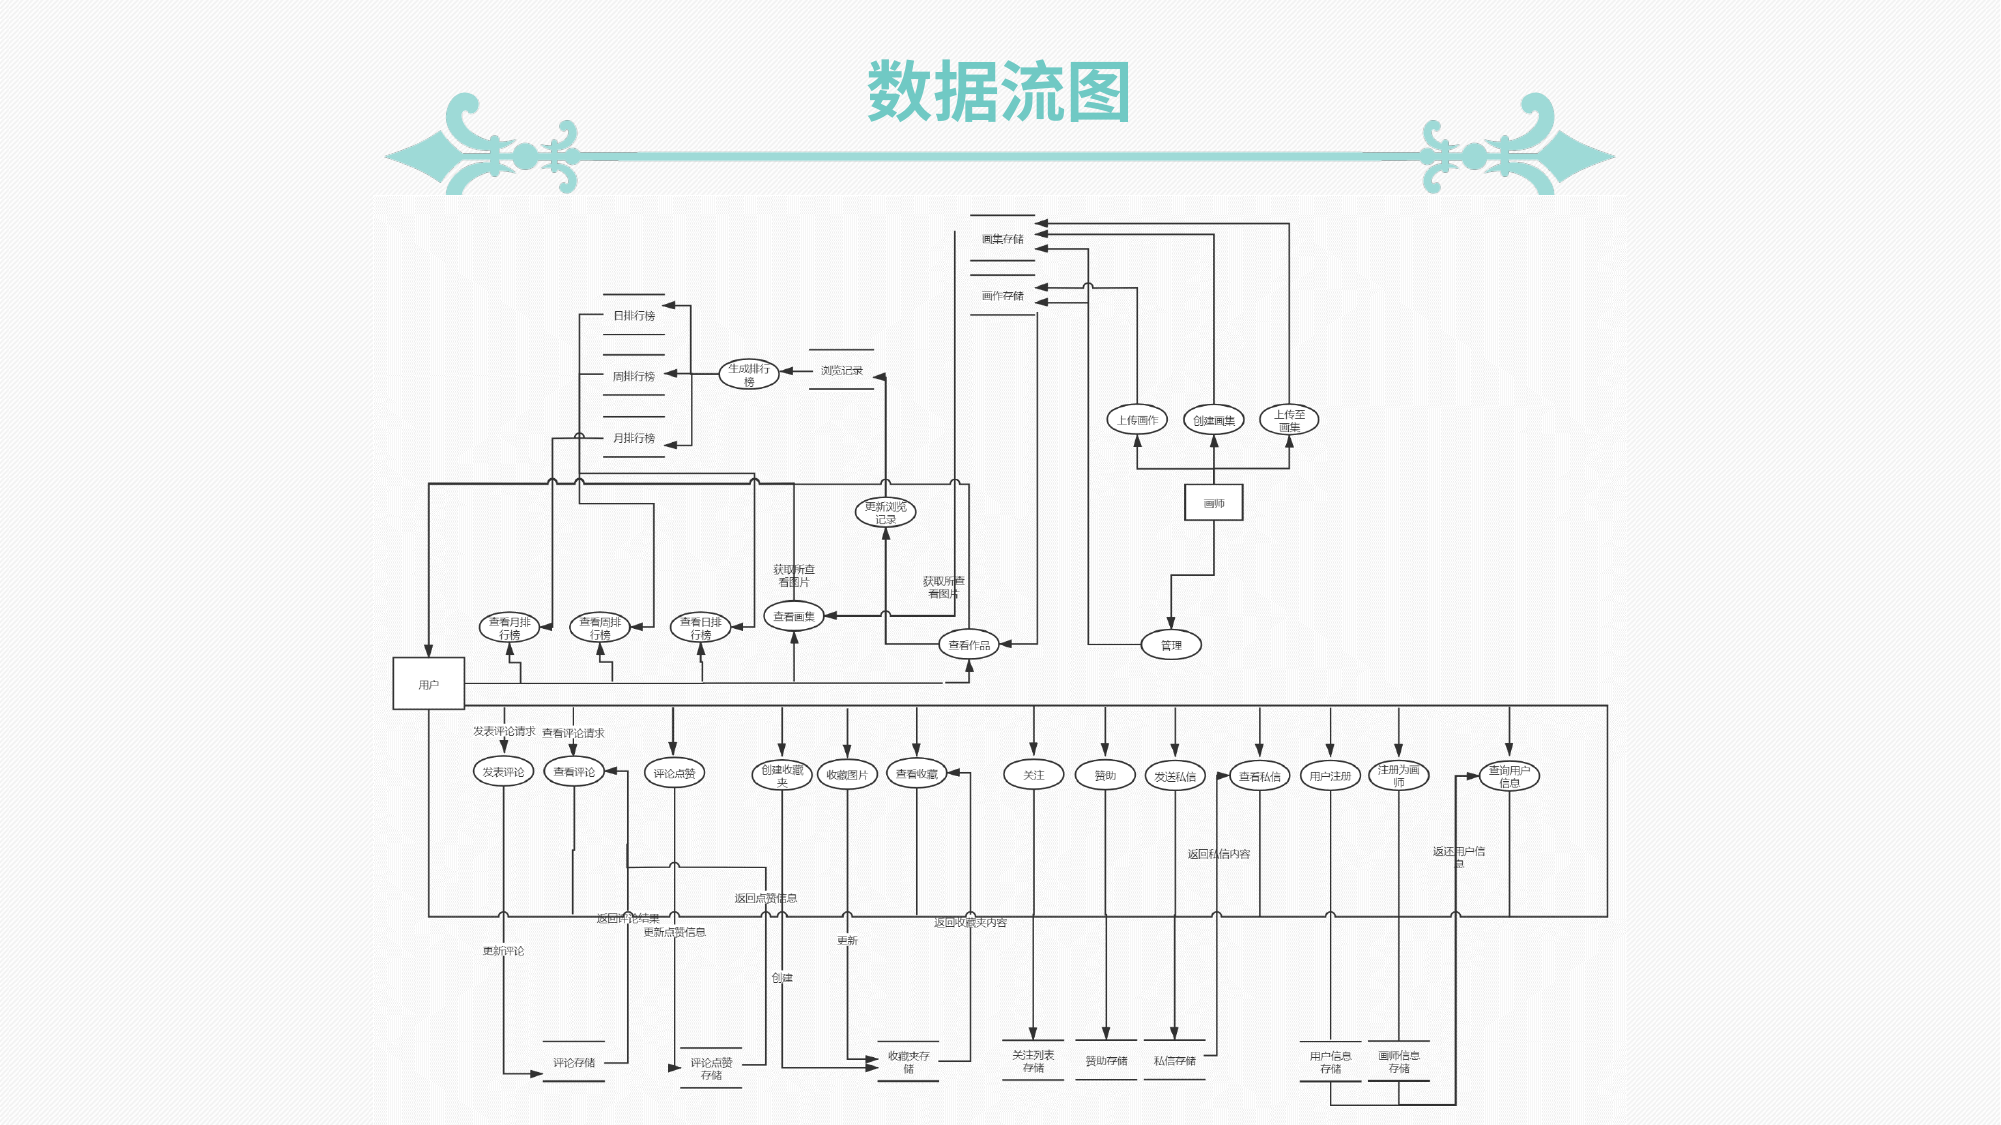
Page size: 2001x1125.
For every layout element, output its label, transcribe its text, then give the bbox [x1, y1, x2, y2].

text_box 数据流图 [630, 42, 1370, 92]
picture [0, 0, 2001, 1125]
